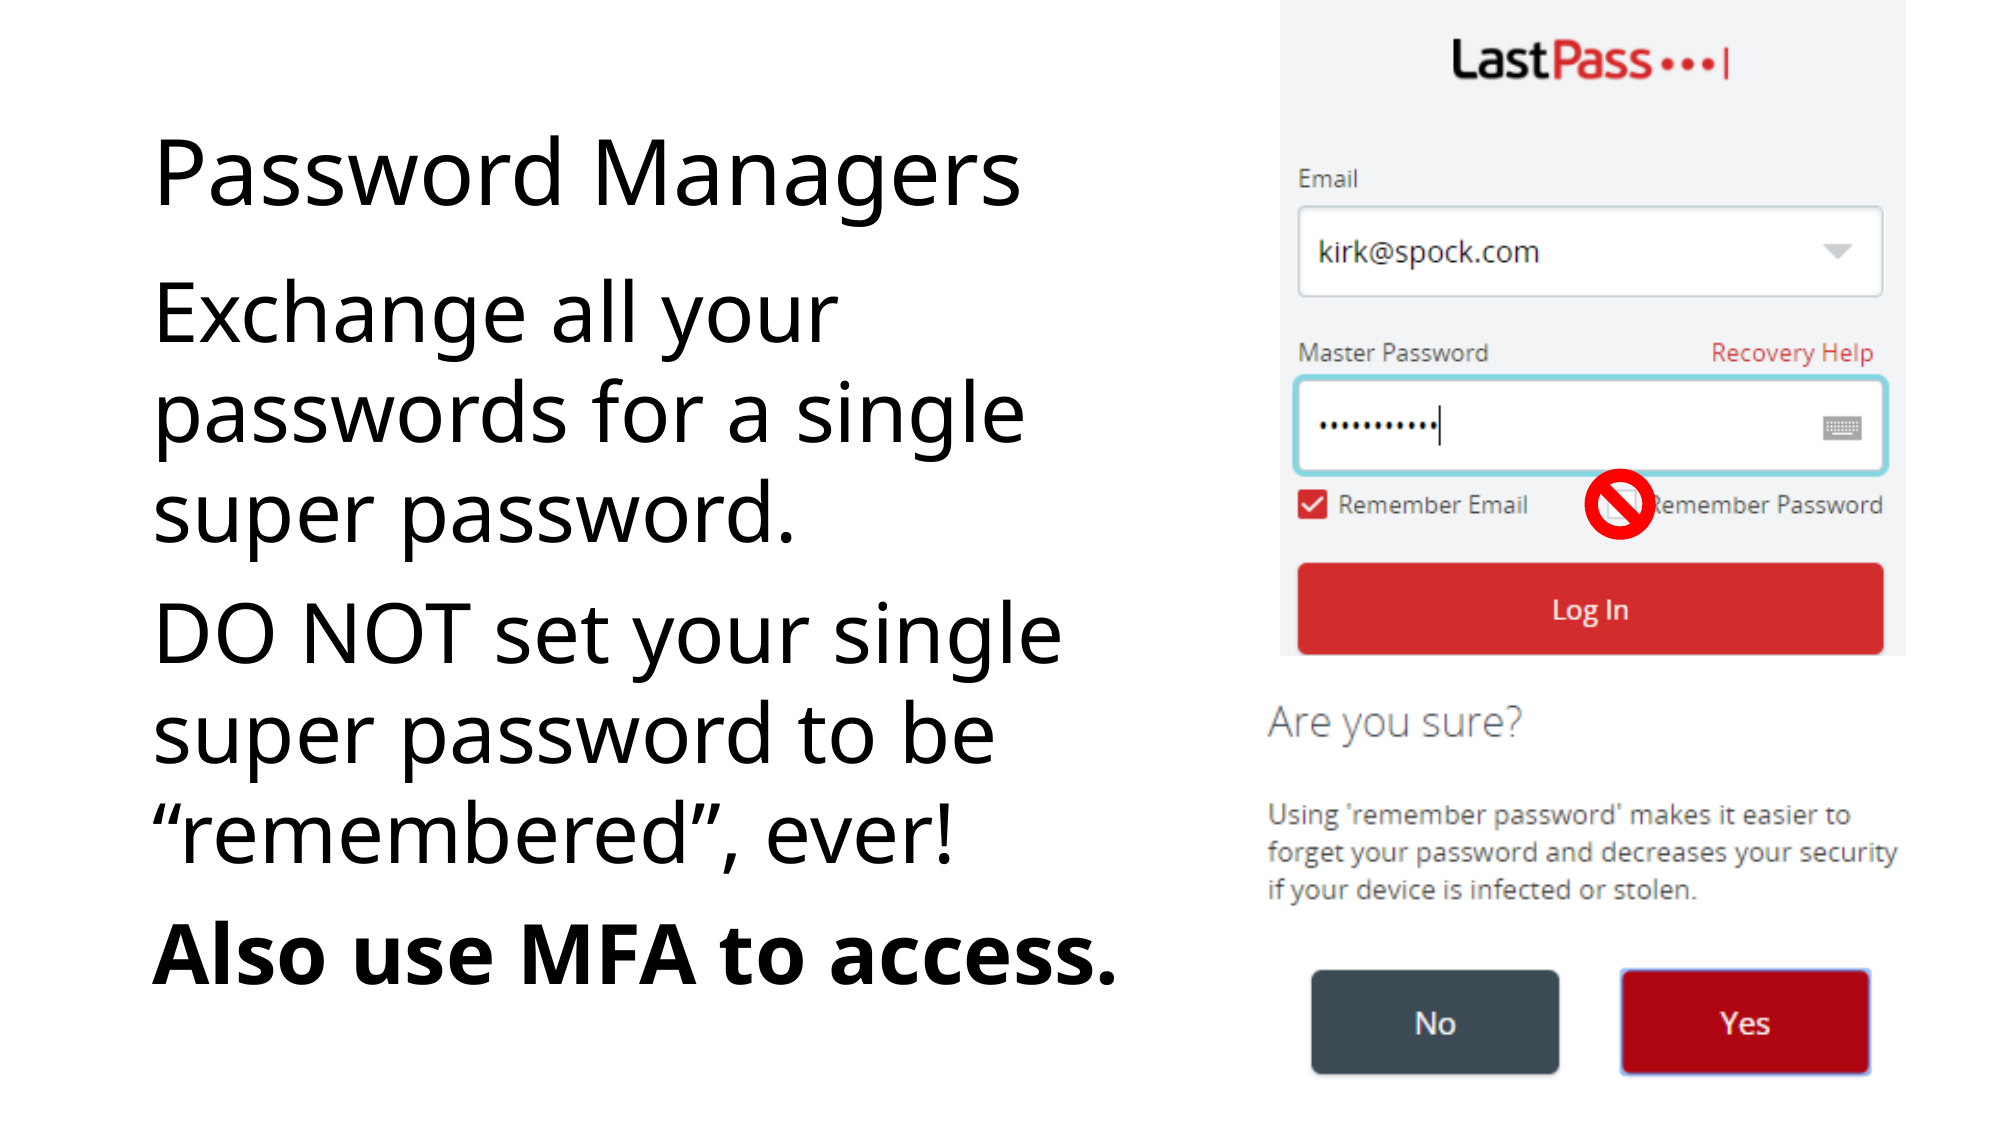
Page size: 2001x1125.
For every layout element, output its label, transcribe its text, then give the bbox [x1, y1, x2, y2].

title Password Managers [137, 59, 1280, 278]
list Exchange all your passwords for a single super password. DO NOT set your single super password to be “remembered”, ever! Also use MFA to access. [137, 251, 1236, 1014]
picture [1235, 0, 1947, 1108]
